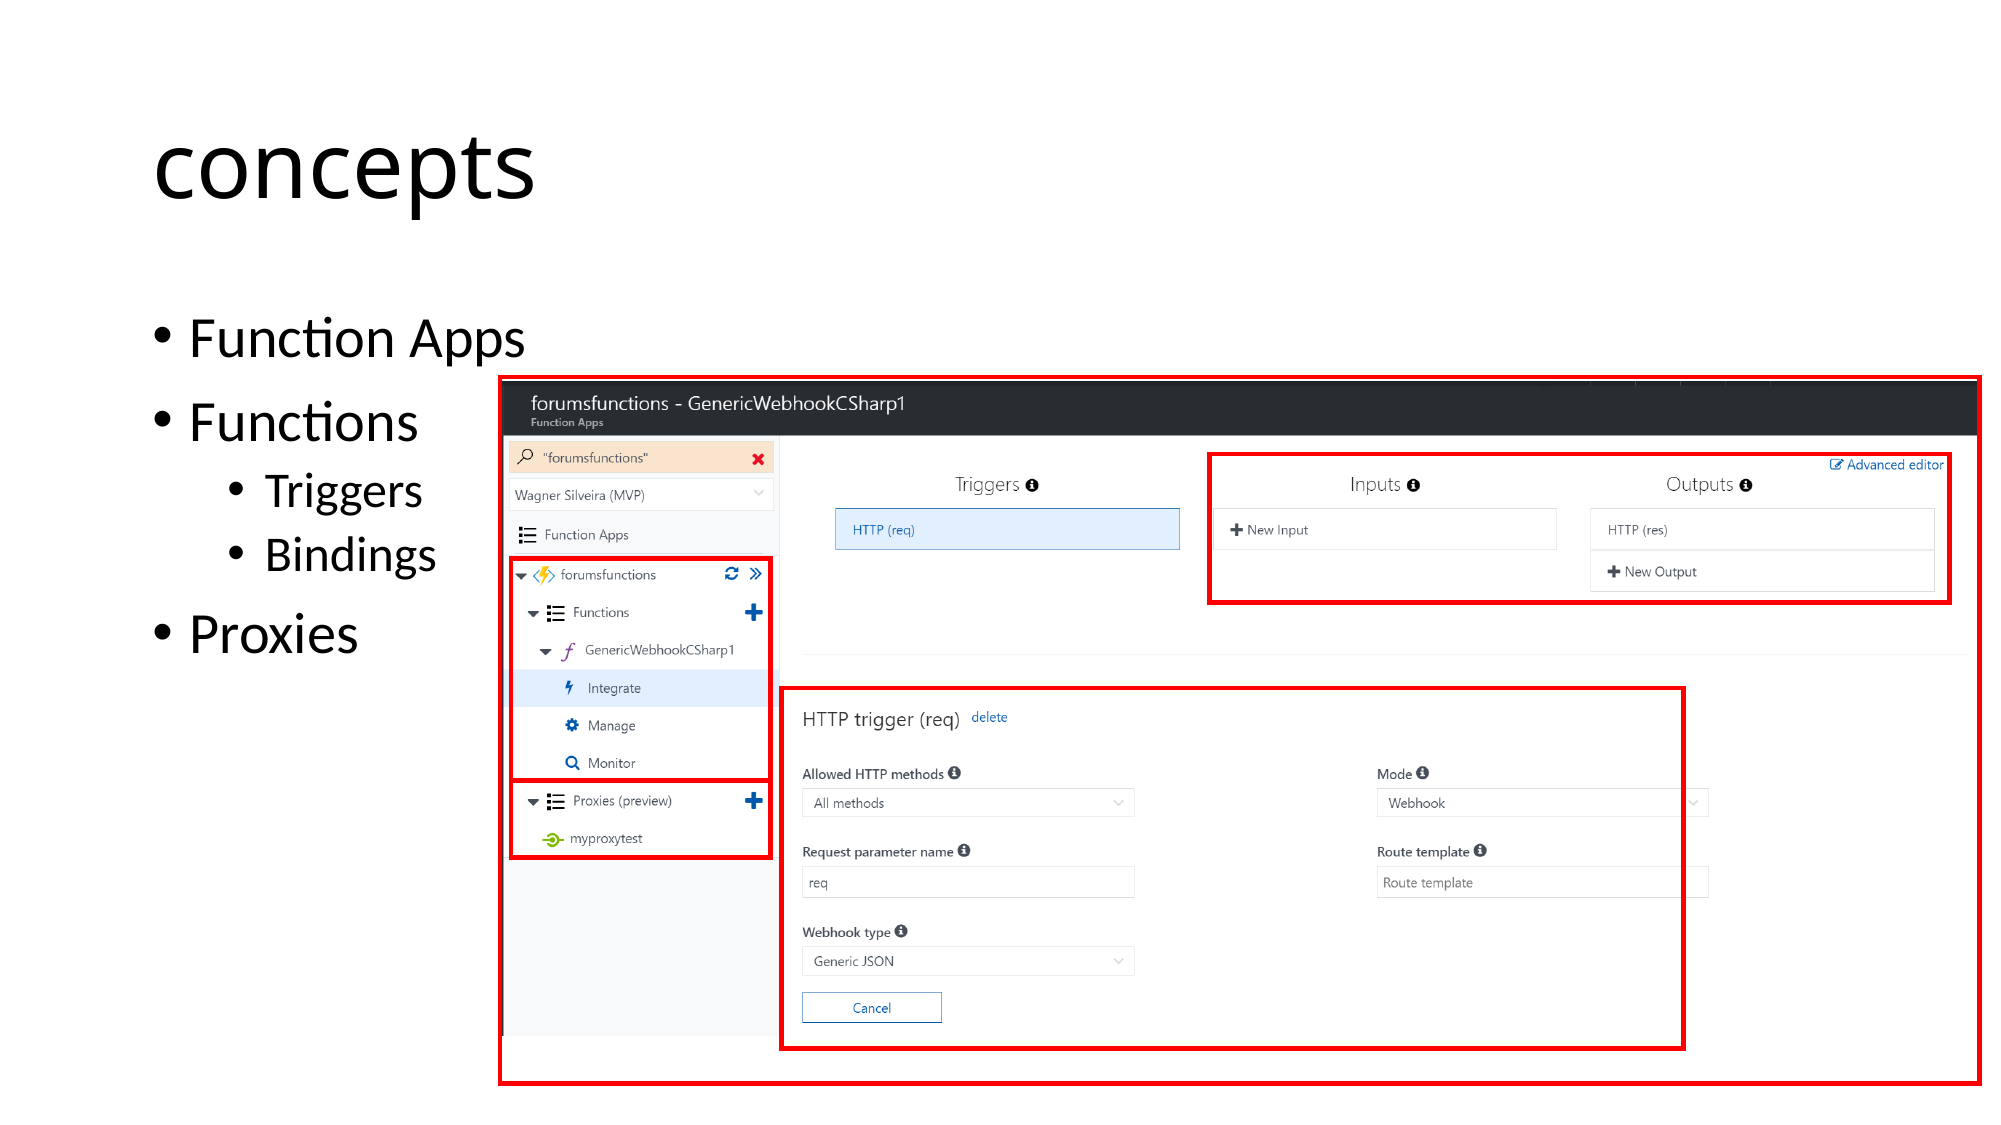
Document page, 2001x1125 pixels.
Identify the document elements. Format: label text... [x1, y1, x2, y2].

title concepts [137, 59, 1863, 278]
picture [499, 381, 1980, 1036]
list Function Apps Functions Triggers Bindings Proxies [137, 299, 1863, 1014]
text_box [499, 376, 1981, 1084]
text_box [781, 1036, 1684, 1049]
